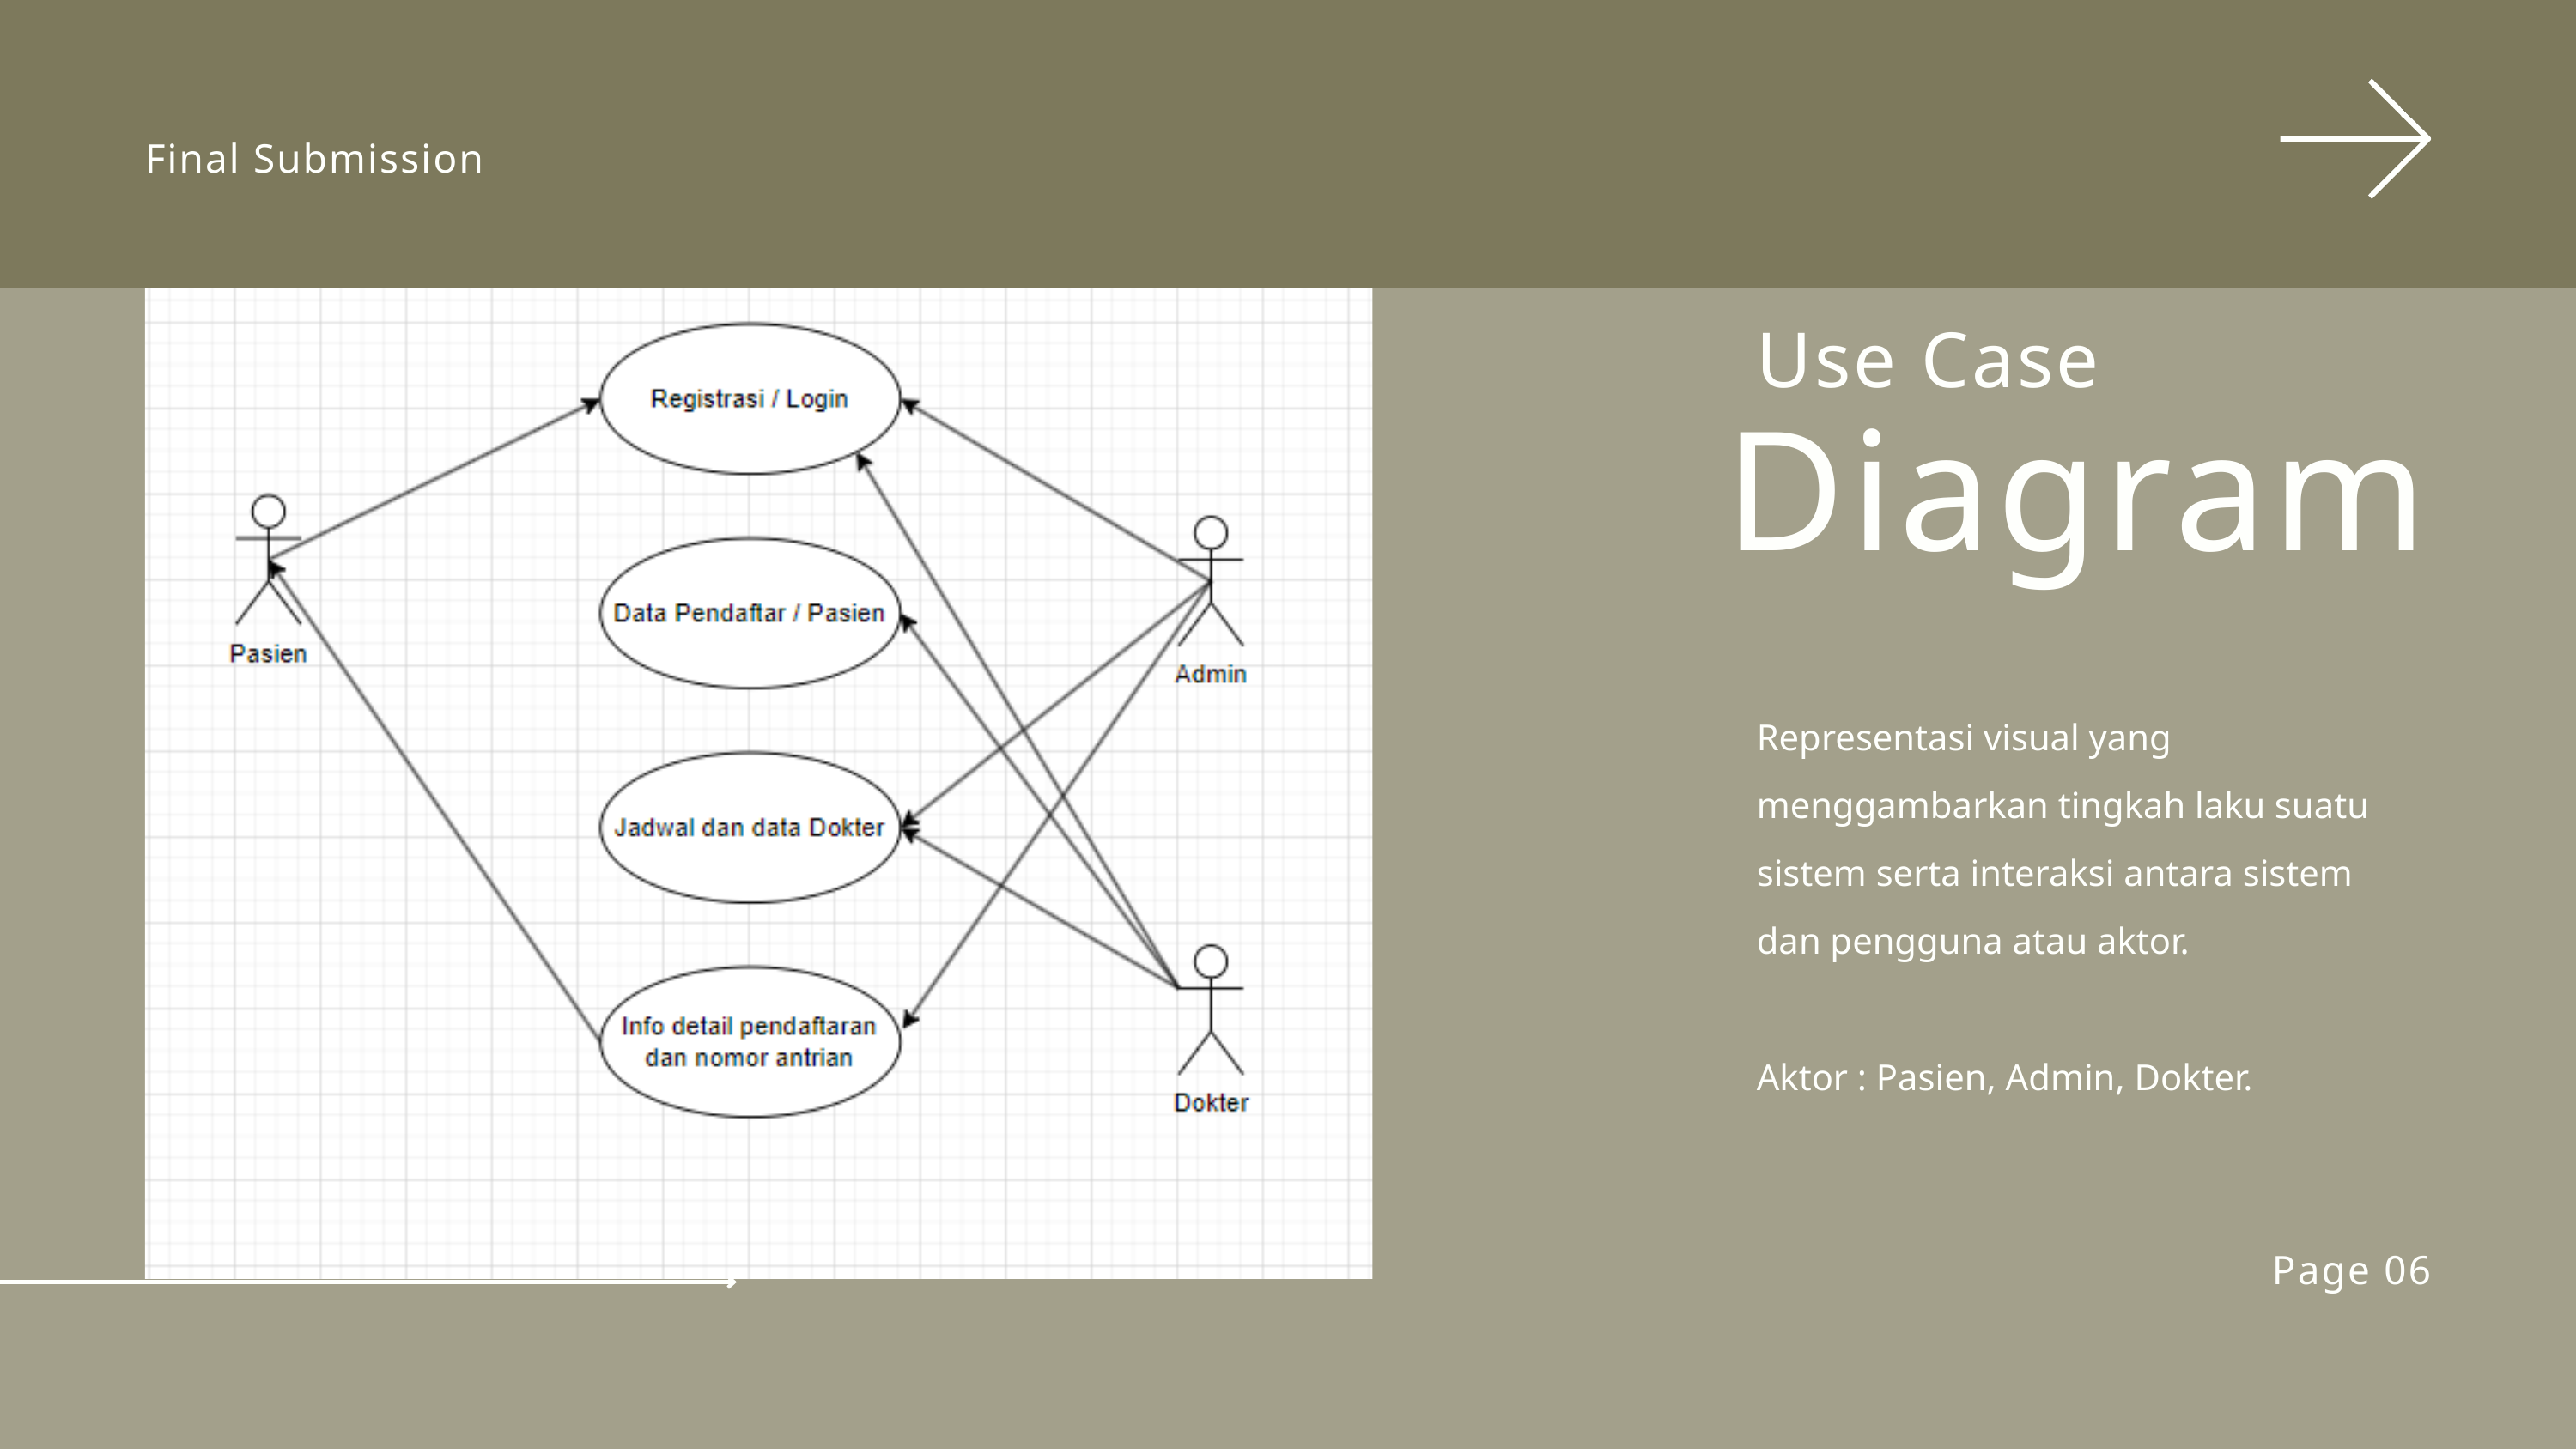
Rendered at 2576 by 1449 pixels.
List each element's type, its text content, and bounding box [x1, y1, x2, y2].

text_box Diagram [1724, 385, 2576, 584]
text_box [0, 1279, 738, 1288]
text_box Use Case [1756, 311, 2281, 403]
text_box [0, 0, 2576, 289]
text_box [144, 299, 1373, 1279]
text_box Representasi visual yang menggambarkan tingkah laku suatu sistem serta interaksi antara sistem dan pengguna atau aktor. Aktor : Pasien, Admin, Dokter. [1756, 689, 2391, 1098]
text_box Page 06 [2057, 1258, 2432, 1293]
